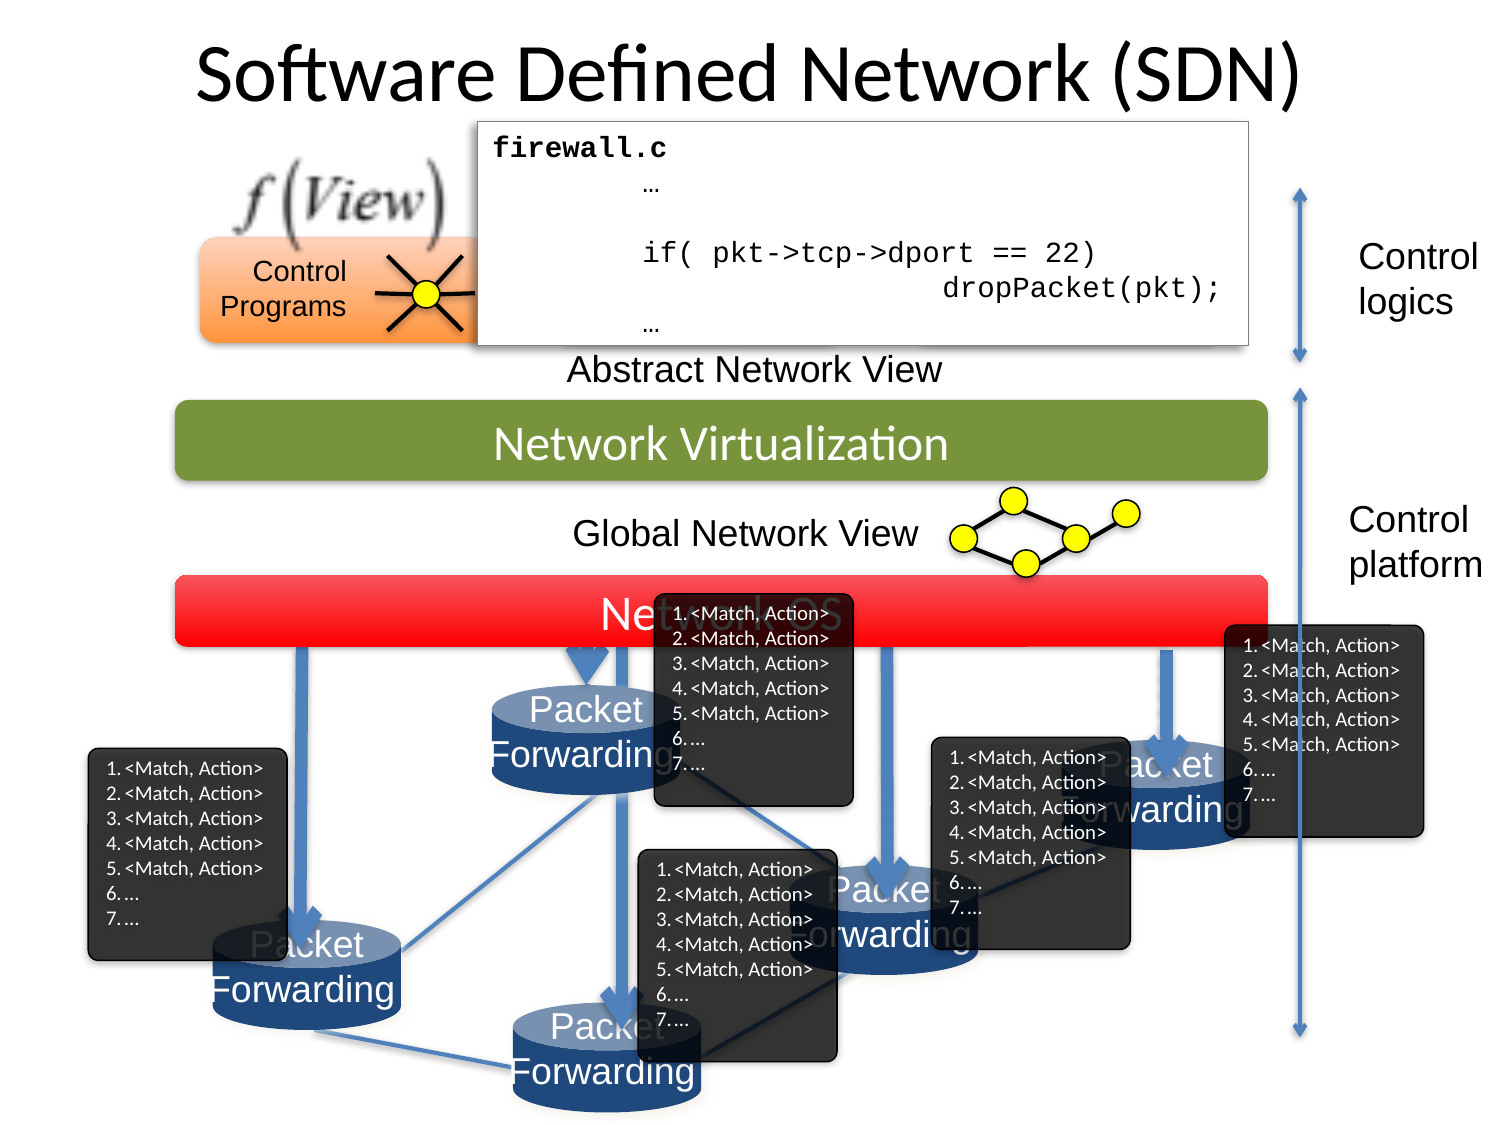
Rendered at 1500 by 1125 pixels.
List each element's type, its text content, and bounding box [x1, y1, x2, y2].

title Software Defined Network (SDN) [74, 0, 1426, 163]
text_box Packet Forwarding [512, 1070, 702, 1113]
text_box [949, 487, 1141, 578]
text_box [553, 146, 847, 344]
text_box Control logics [1343, 224, 1500, 330]
text_box Global Network View [557, 501, 934, 562]
text_box Network OS [174, 574, 1269, 592]
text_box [672, 1070, 885, 1074]
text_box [314, 1070, 545, 1074]
text_box Network Virtualization [174, 399, 1268, 481]
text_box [88, 593, 1424, 1062]
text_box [912, 144, 1226, 344]
text_box Abstract Network View [551, 357, 958, 398]
text_box firewall.c … if( pkt->tcp->dport == 22) dropPacket(pkt); … [477, 121, 1249, 346]
text_box Control platform [1333, 487, 1499, 593]
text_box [199, 147, 488, 344]
